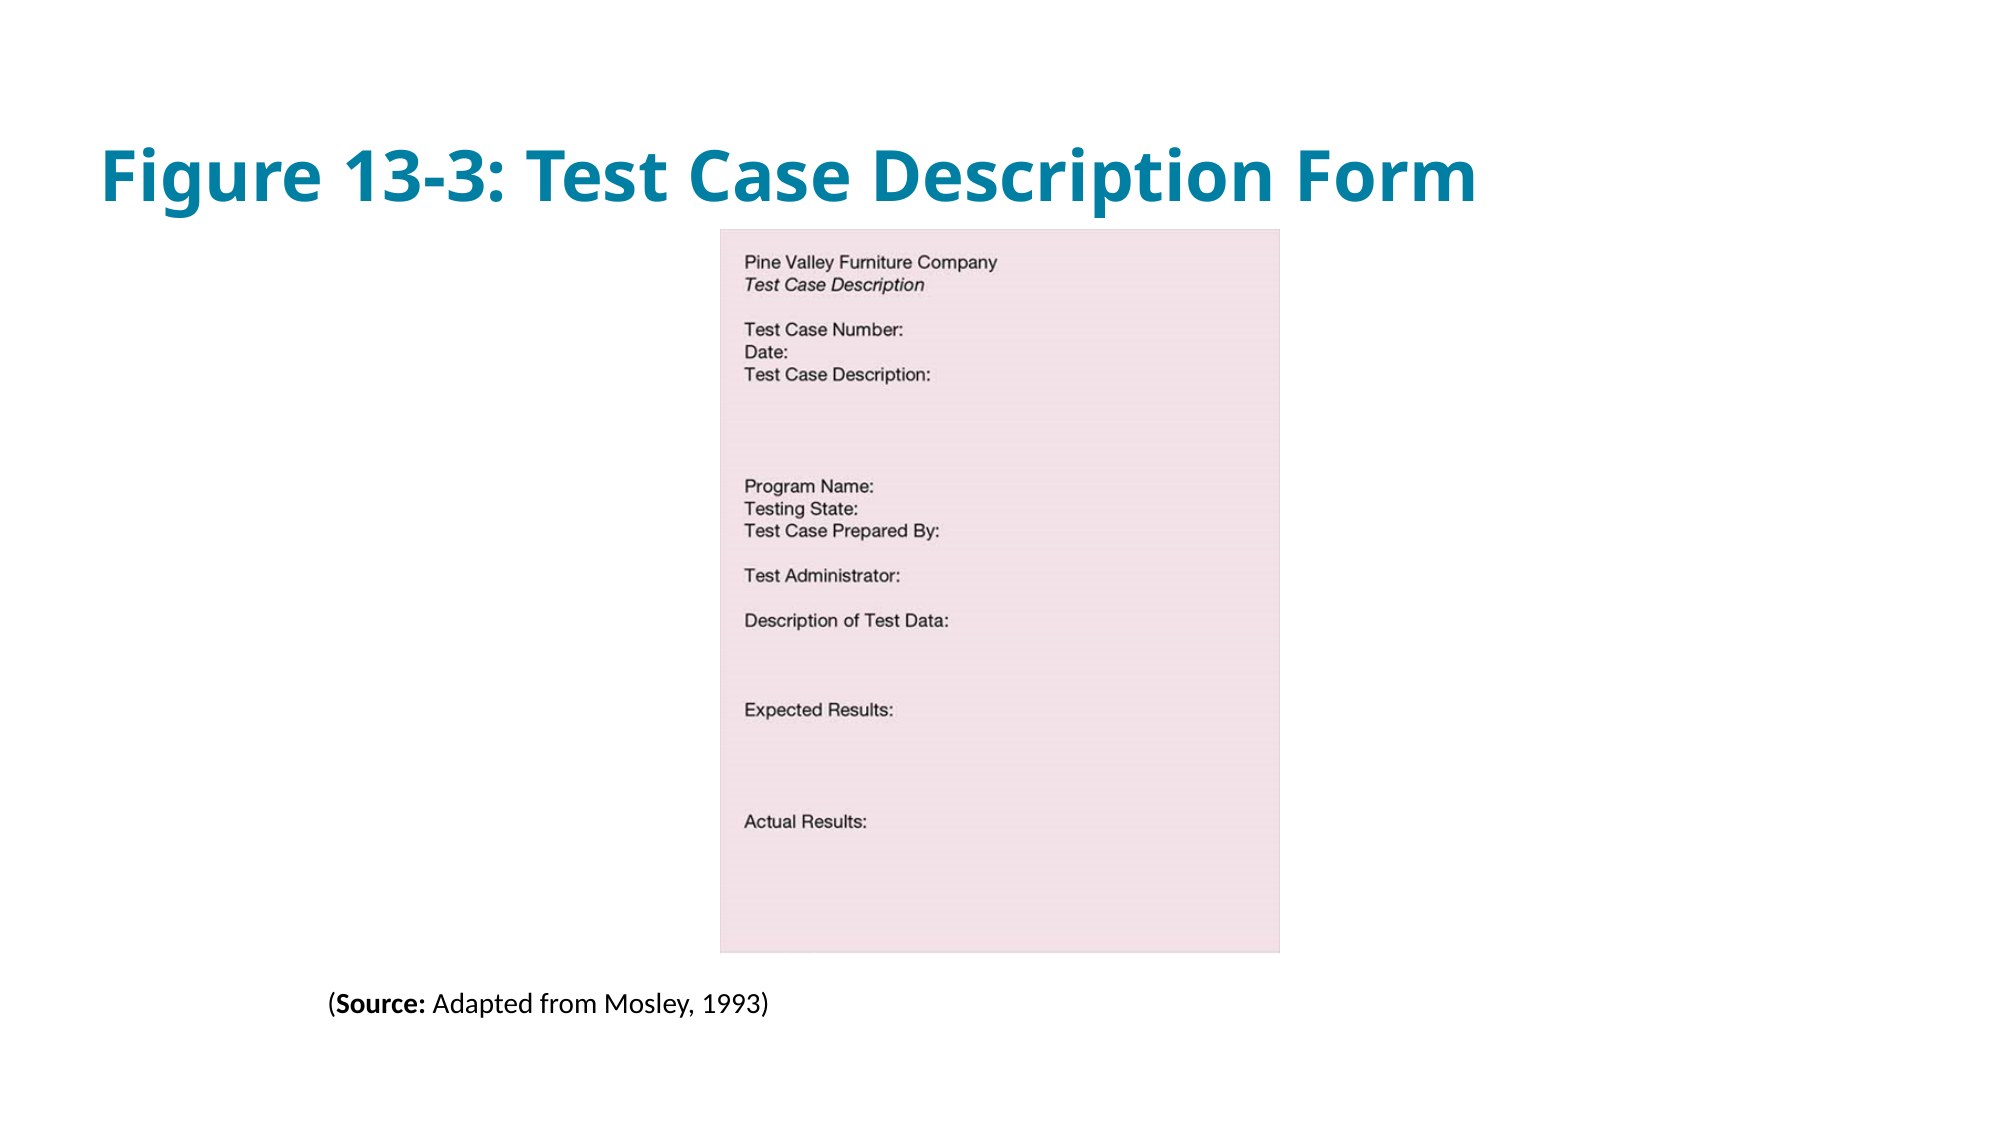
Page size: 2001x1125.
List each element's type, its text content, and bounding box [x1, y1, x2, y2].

list (Source: Adapted from Mosley, 1993) [327, 987, 1678, 1045]
title Figure 13-3: Test Case Description Form [99, 35, 1900, 216]
picture [720, 229, 1280, 954]
